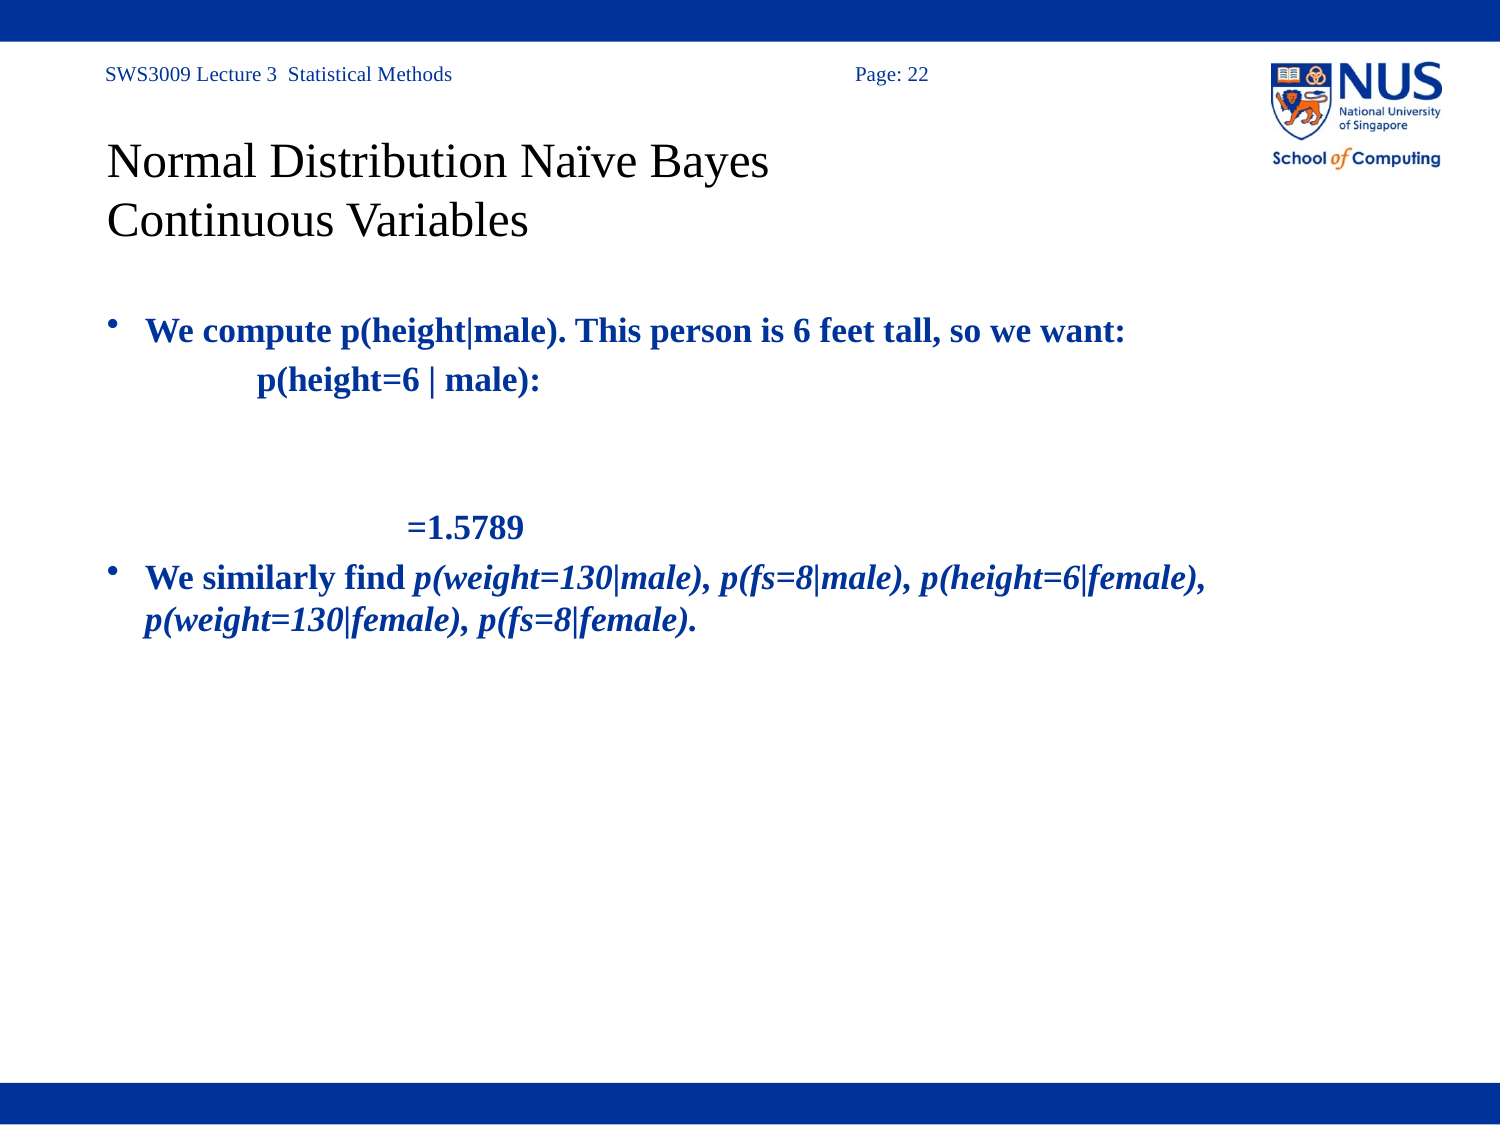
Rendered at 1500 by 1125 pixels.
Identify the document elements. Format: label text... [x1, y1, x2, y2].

title Normal Distribution Naïve Bayes Continuous Variables [90, 93, 1160, 282]
picture [1271, 61, 1442, 171]
